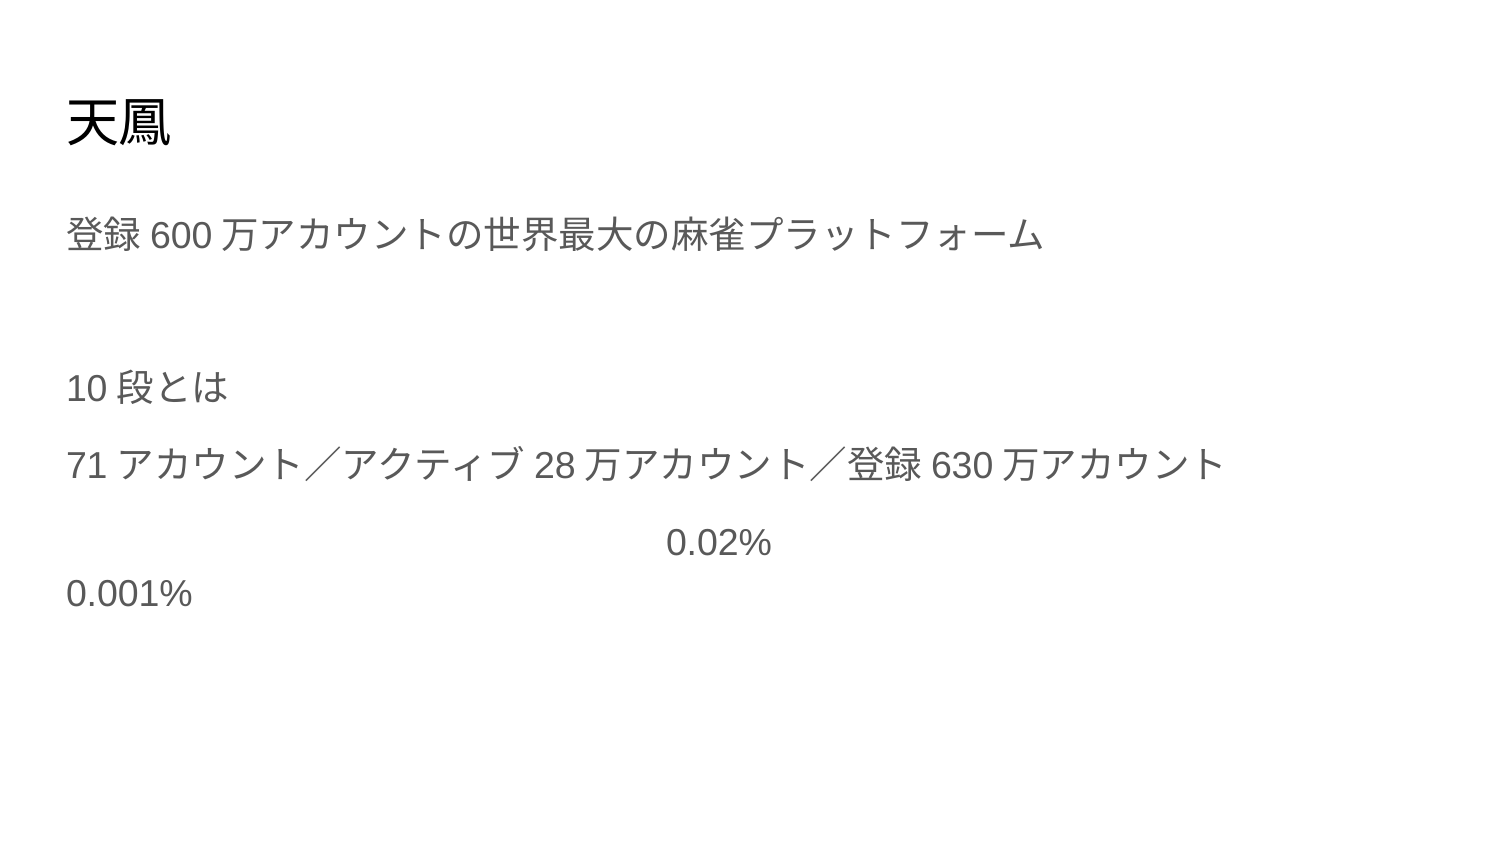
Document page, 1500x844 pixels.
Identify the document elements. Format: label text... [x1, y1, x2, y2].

list 登録600万アカウントの世界最大の麻雀プラットフォーム 10段とは 71アカウント／アクティブ28万アカウント／登録630万アカウント 0.02% 0.001% [51, 189, 1449, 750]
title 天鳳 [51, 72, 1449, 167]
